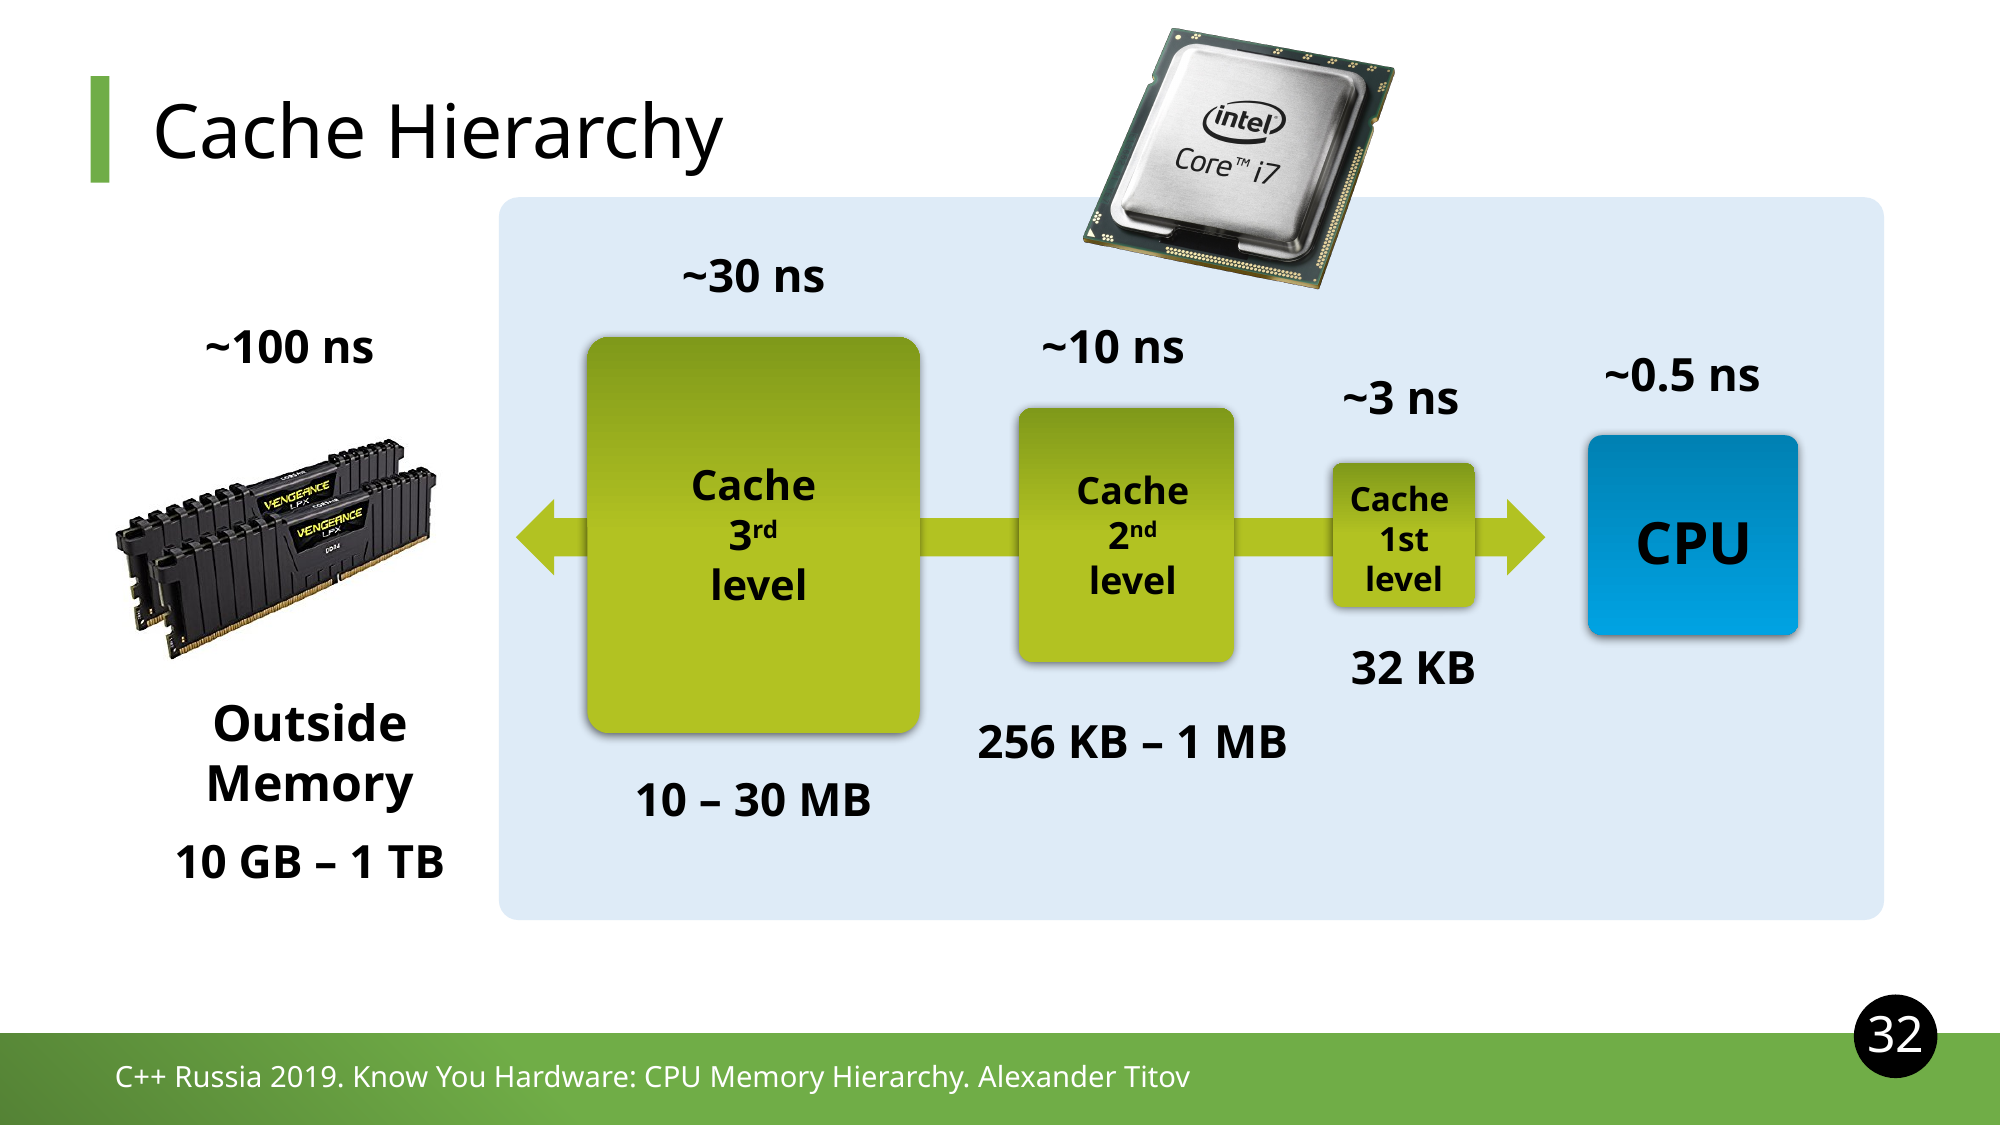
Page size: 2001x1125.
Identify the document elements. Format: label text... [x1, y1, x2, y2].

text_box [1483, 496, 1547, 578]
text_box ~3 ns [1327, 361, 1475, 432]
text_box 32 KB [1336, 631, 1492, 702]
text_box Cache 2nd level [1040, 459, 1226, 609]
text_box Cache 3rd level [657, 451, 850, 617]
text_box [1333, 463, 1475, 470]
text_box ~100 ns [190, 310, 390, 367]
text_box 10 GB – 1 TB [159, 825, 460, 895]
text_box [928, 517, 1010, 558]
text_box [497, 196, 1886, 922]
text_box 10 – 30 MB [619, 762, 888, 833]
text_box ~30 ns [666, 238, 841, 309]
text_box [514, 496, 578, 578]
title Cache Hierarchy [137, 0, 1863, 183]
text_box 256 KB – 1 MB [962, 705, 1304, 775]
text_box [94, 367, 457, 821]
text_box [1018, 407, 1234, 663]
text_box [1573, 337, 1815, 635]
picture [1078, 22, 1399, 294]
slide_number 32 [1841, 994, 1950, 1079]
text_box [587, 337, 920, 734]
text_box [1242, 517, 1324, 558]
text_box ~10 ns [1026, 310, 1200, 381]
footer C++ Russia 2019. Know You Hardware: CPU Memory Hierarchy. Alexander Titov [99, 1042, 1750, 1115]
text_box Cache 1st level [1330, 470, 1478, 606]
